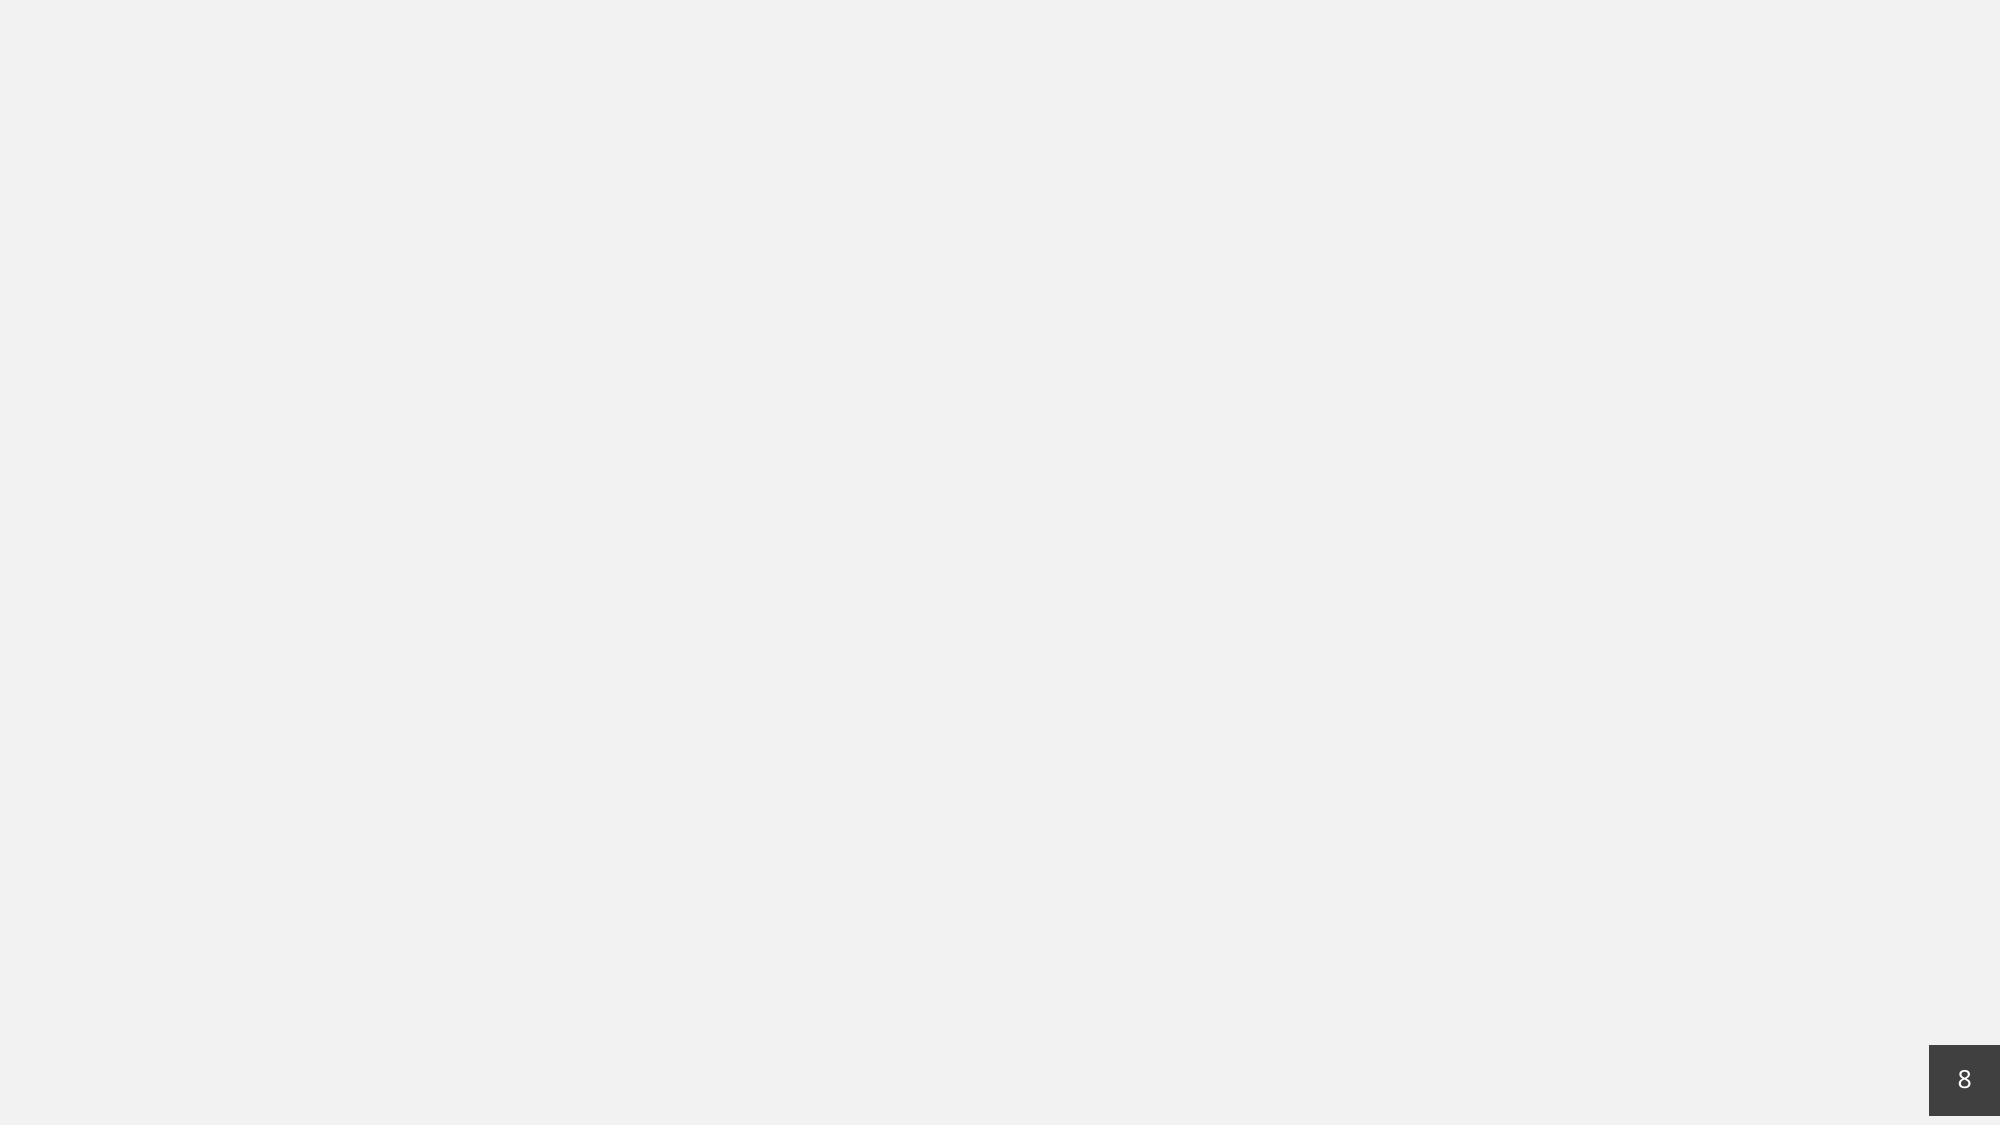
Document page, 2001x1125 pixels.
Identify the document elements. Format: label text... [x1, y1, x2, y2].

slide_number 8 [1929, 1045, 2000, 1116]
